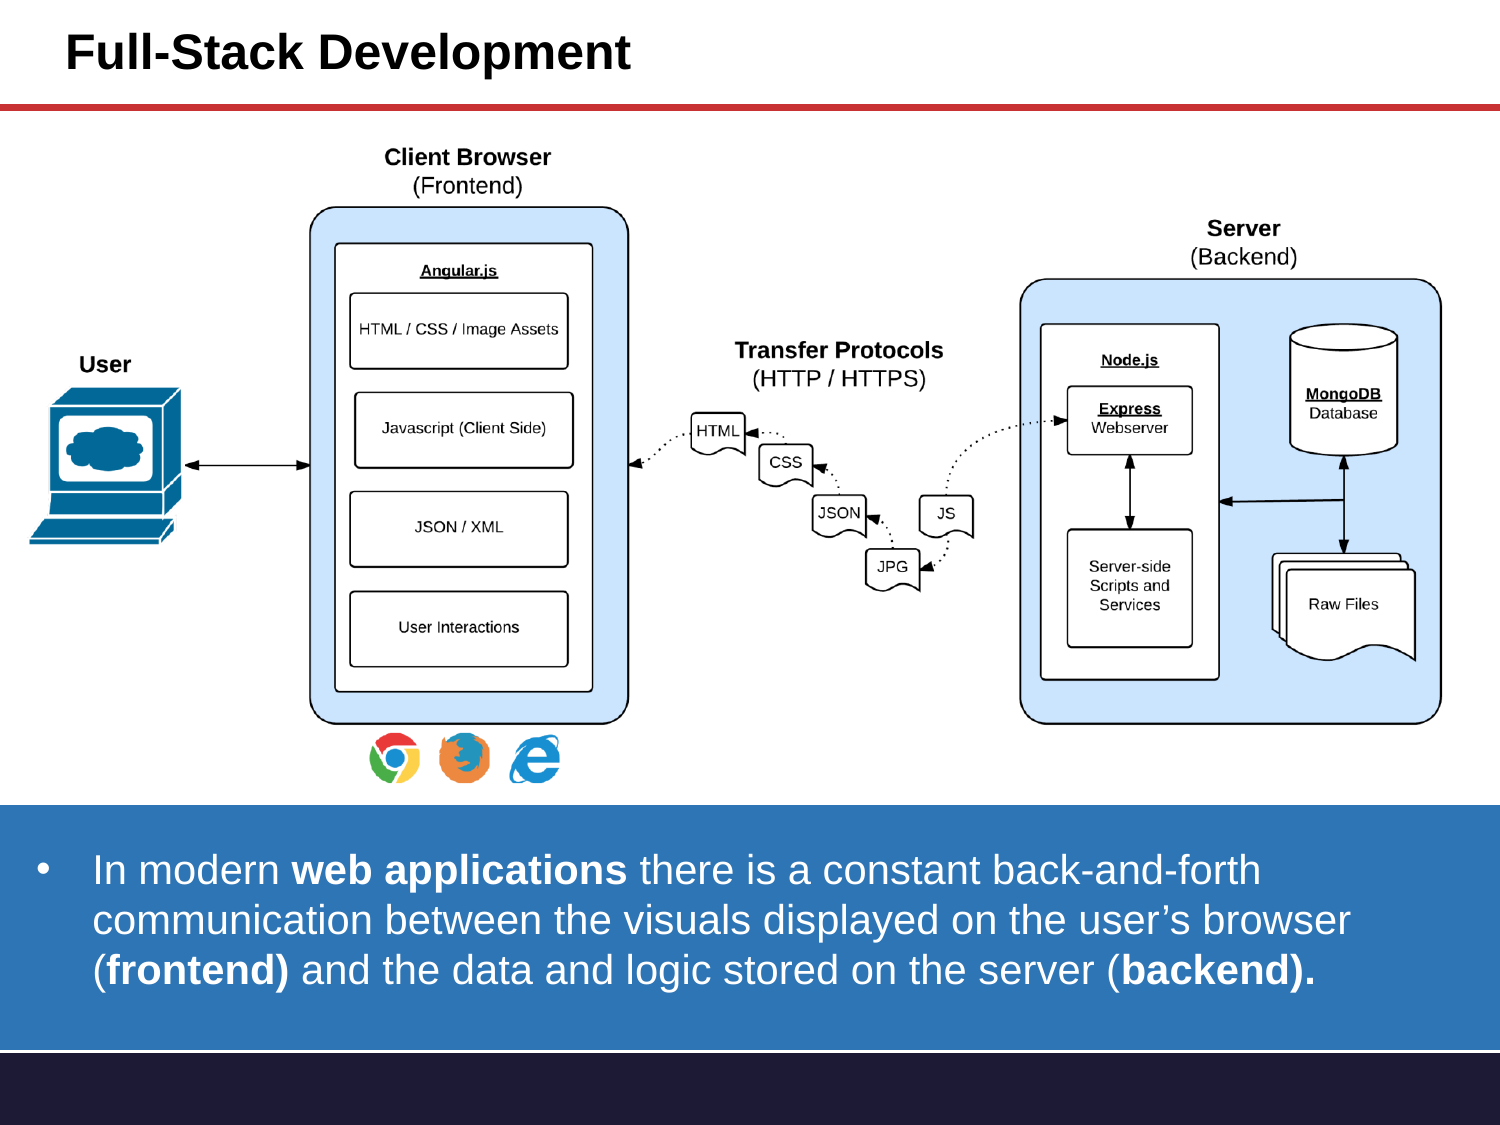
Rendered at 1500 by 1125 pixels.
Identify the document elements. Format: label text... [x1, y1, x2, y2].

picture [9, 121, 1478, 813]
text_box [0, 805, 1500, 1050]
text_box In modern web applications there is a constant back-and-forth communication between the visuals displayed on the user’s browser (frontend) and the data and logic stored on the server (backend). [28, 835, 1472, 1001]
title Full-Stack Development [50, 0, 948, 108]
